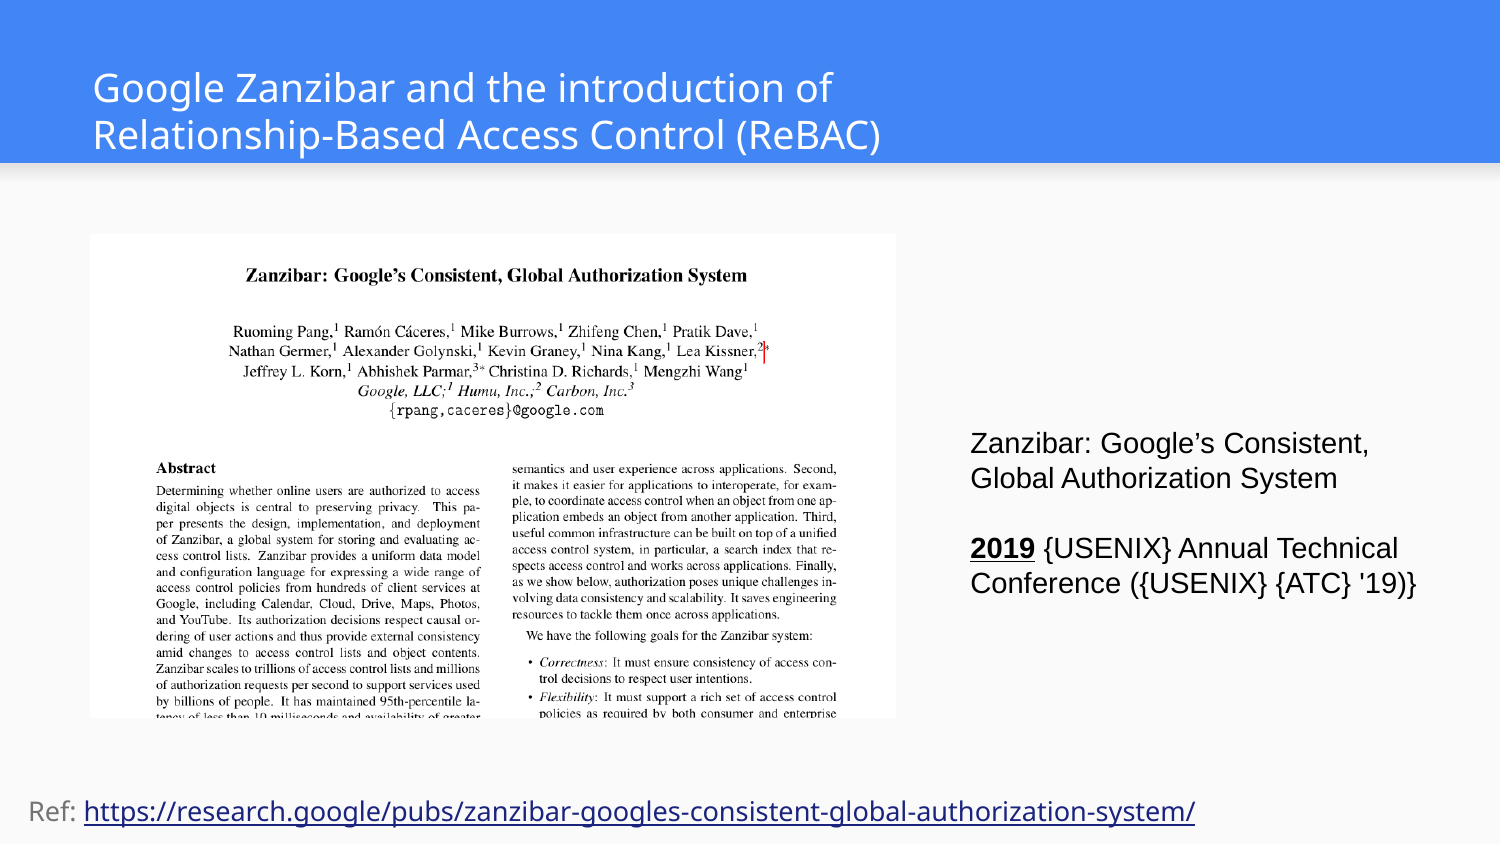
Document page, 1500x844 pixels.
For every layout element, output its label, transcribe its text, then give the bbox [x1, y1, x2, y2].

picture [90, 234, 897, 718]
text_box Ref: https://research.google/pubs/zanzibar-googles-consistent-global-authorization-system/ [13, 779, 1438, 812]
title Google Zanzibar and the introduction of Relationship-Based Access Control (ReBAC) [77, 46, 1427, 173]
text_box Zanzibar: Google’s Consistent, Global Authorization System 2019 {USENIX} Annual Technical Conference ({USENIX} {ATC} '19)} [955, 409, 1448, 615]
